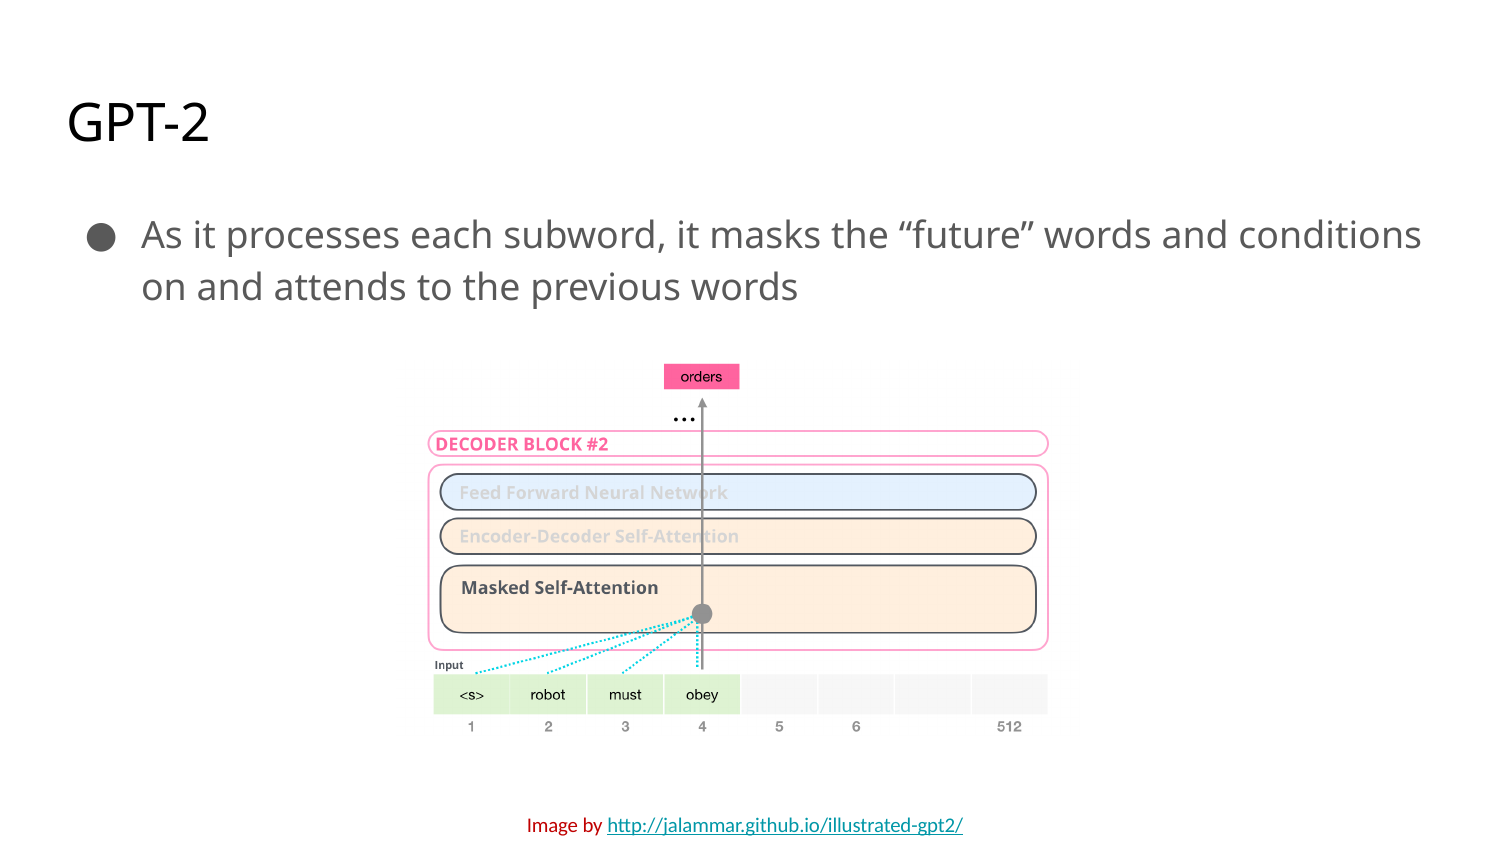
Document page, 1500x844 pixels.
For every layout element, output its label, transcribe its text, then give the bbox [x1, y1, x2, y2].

text_box Image by http://jalammar.github.io/illustrated-gpt2/ [524, 810, 976, 837]
title GPT-2 [51, 72, 1449, 167]
list As it processes each subword, it masks the “future” words and conditions on and attends to the previous words [51, 189, 1459, 750]
picture [396, 359, 1080, 736]
